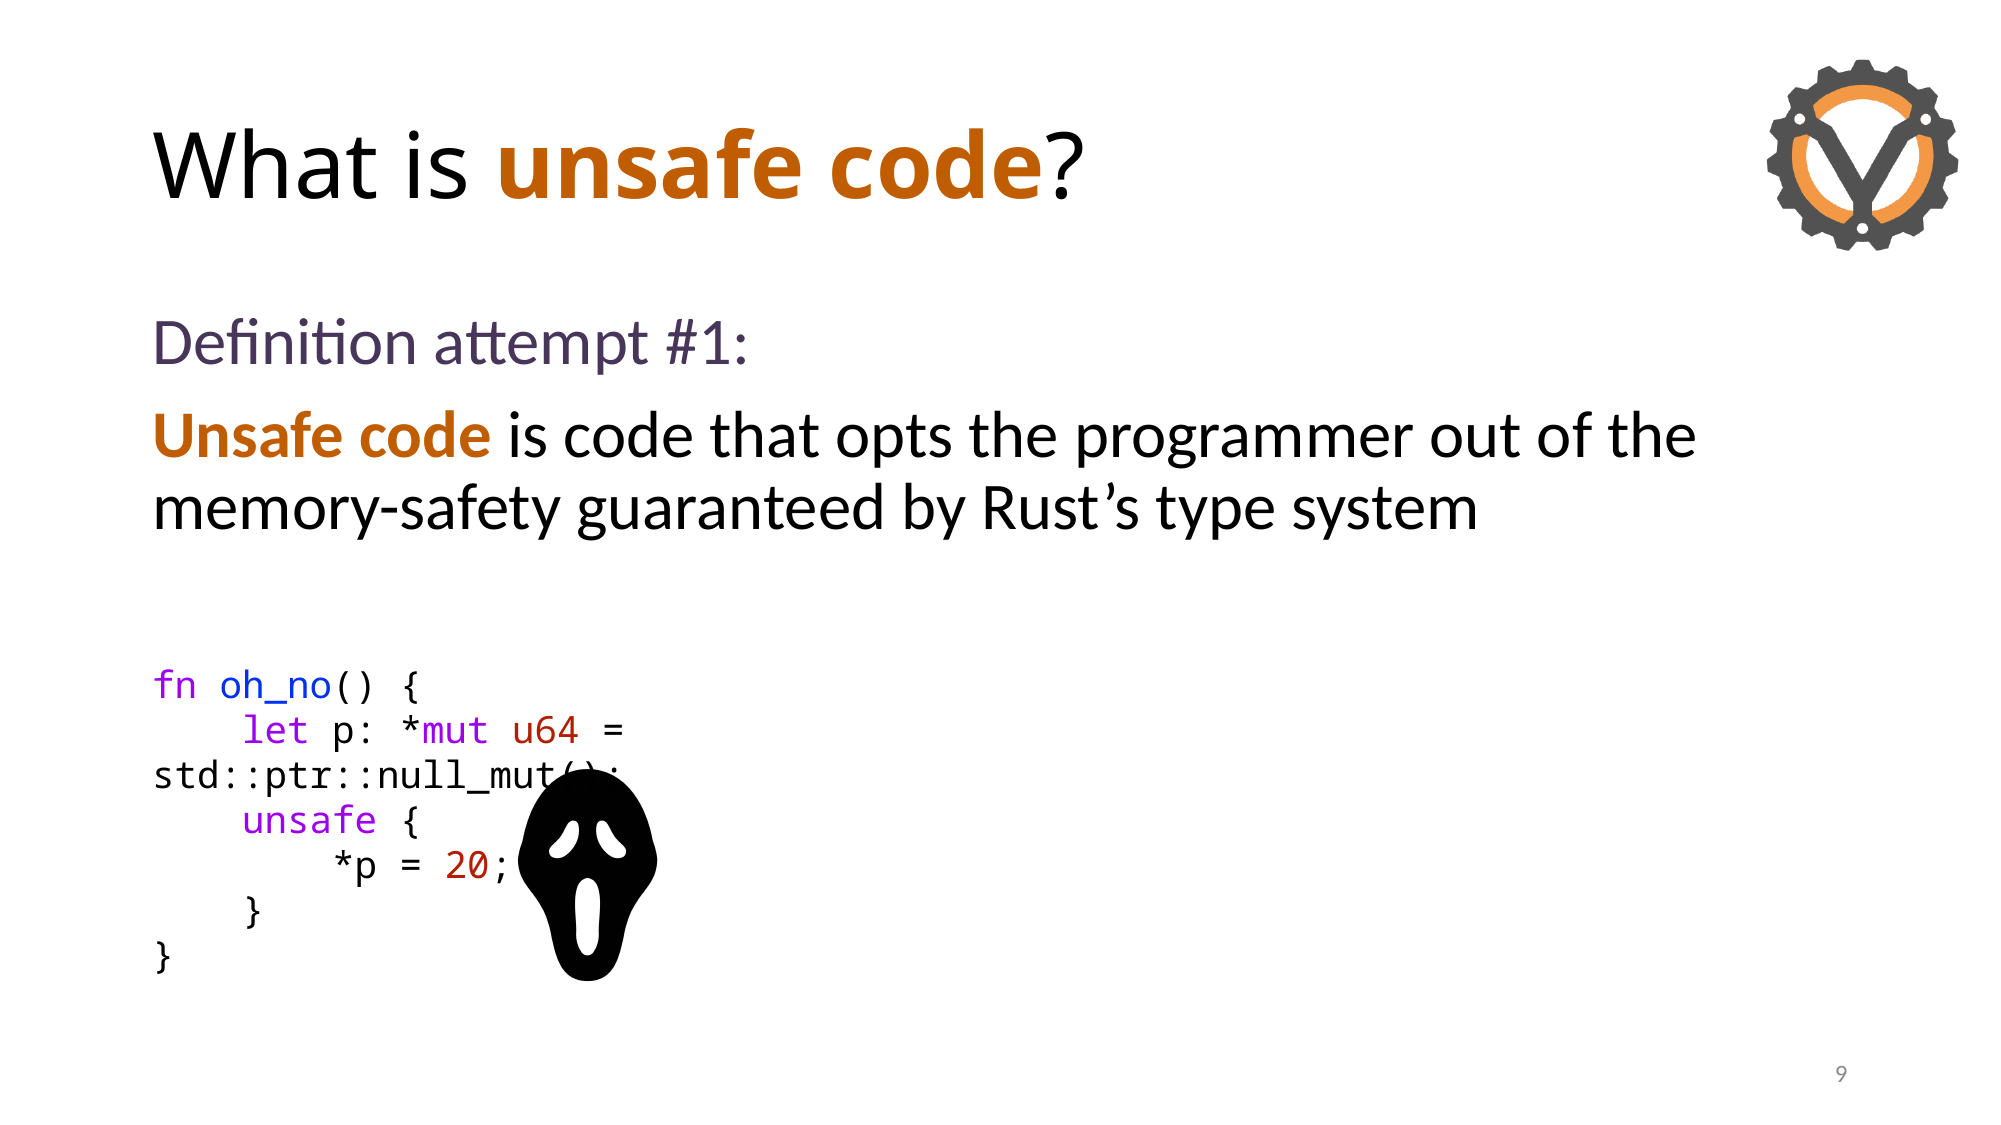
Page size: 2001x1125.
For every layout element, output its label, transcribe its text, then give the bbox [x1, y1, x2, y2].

list Definition attempt #1: Unsafe code is code that opts the programmer out of the memory-safety guaranteed by Rust’s type system [137, 299, 1863, 1014]
picture [401, 688, 774, 1062]
slide_number 9 [1412, 1042, 1863, 1103]
title What is unsafe code? [137, 59, 1751, 278]
picture [1766, 59, 1959, 252]
text_box fn oh_no() { let p: *mut u64 = std::ptr::null_mut(); unsafe { *p = 20; } } [137, 653, 1129, 983]
